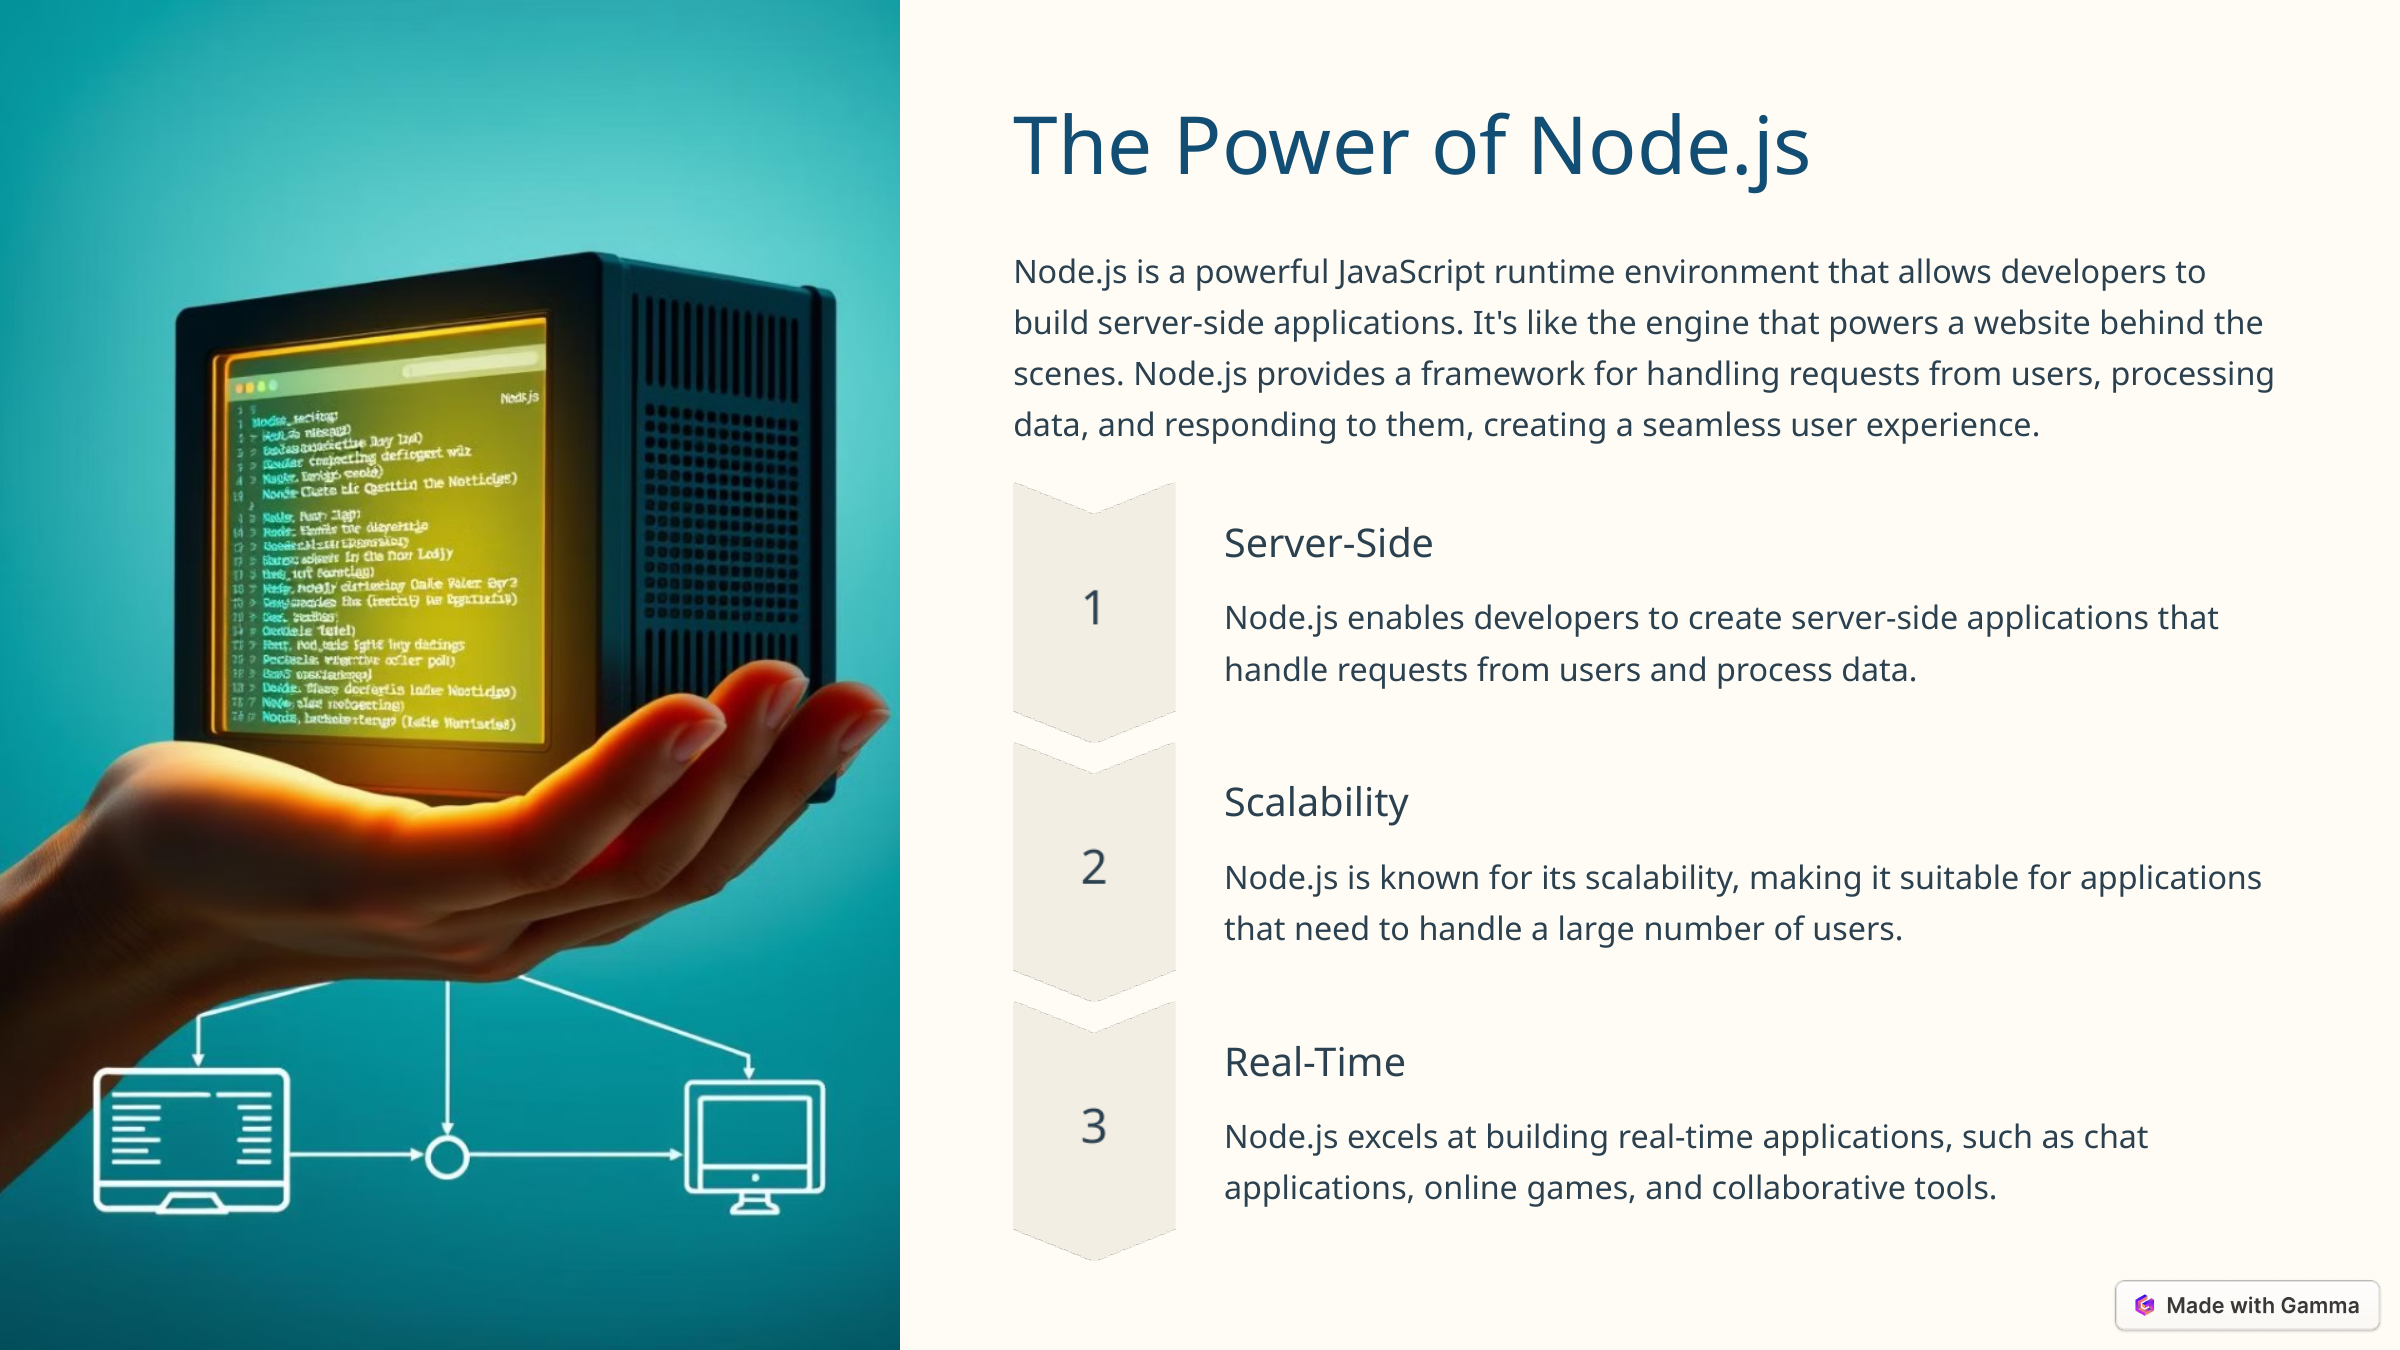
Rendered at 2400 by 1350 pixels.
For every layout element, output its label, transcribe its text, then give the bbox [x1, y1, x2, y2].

text_box Scalability [1224, 774, 1630, 826]
text_box Node.js excels at building real-time applications, such as chat applications, online games, and collaborative tools. [1224, 1104, 2287, 1208]
text_box Node.js is a powerful JavaScript runtime environment that allows developers to build server-side applications. It's like the engine that powers a website behind the scenes. Node.js provides a framework for handling requests from users, processing data, and responding to them, creating a seamless user experience. [1013, 238, 2287, 447]
picture [0, 0, 900, 1350]
text_box Real-Time [1224, 1033, 1630, 1085]
picture [2106, 1271, 2389, 1339]
text_box Server-Side [1224, 515, 1630, 566]
text_box Node.js enables developers to create server-side applications that handle requests from users and process data. [1224, 585, 2287, 690]
text_box The Power of Node.js [1013, 89, 1851, 191]
text_box Node.js is known for its scalability, making it suitable for applications that need to handle a large number of users. [1224, 844, 2287, 949]
picture [1013, 482, 1176, 1261]
